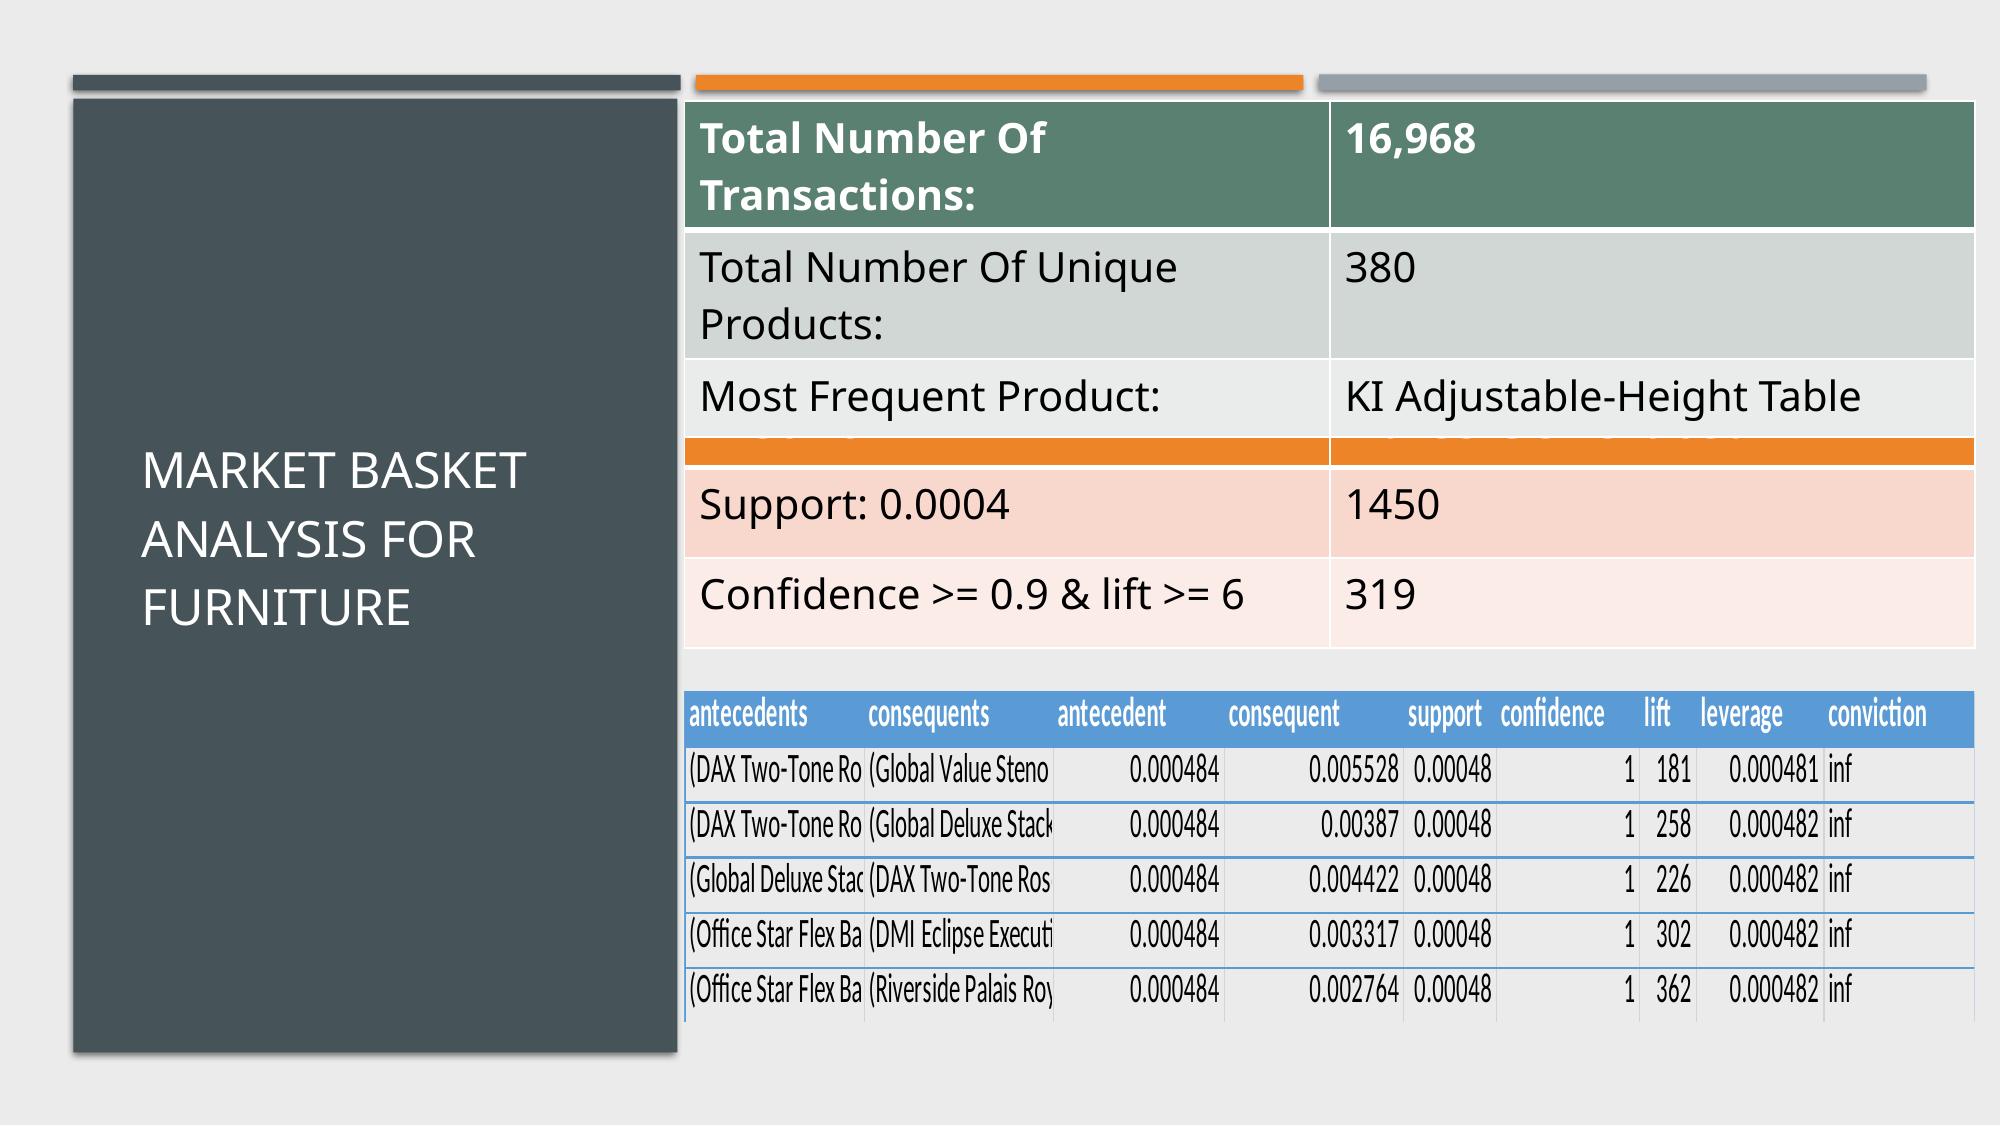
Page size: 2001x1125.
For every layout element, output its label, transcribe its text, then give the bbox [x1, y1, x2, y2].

table_header Total Number Of Transactions: [685, 102, 1329, 227]
table_cell Most Frequent Product: [685, 360, 1329, 436]
table_header Rules Generated [1331, 438, 1974, 465]
table_cell 380 [1331, 233, 1974, 358]
table_header Metric [685, 438, 1329, 465]
table_cell KI Adjustable-Height Table [1331, 360, 1974, 436]
table_header 16,968 [1331, 102, 1974, 227]
table_cell Total Number Of Unique Products: [685, 233, 1329, 358]
table_cell 1450 [1331, 470, 1974, 557]
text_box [683, 690, 1976, 1025]
title Market basket analysis for Furniture [125, 383, 624, 693]
table_cell 319 [1331, 559, 1974, 647]
table_cell Confidence >= 0.9 & lift >= 6 [685, 559, 1329, 647]
table_cell Support: 0.0004 [685, 470, 1329, 557]
